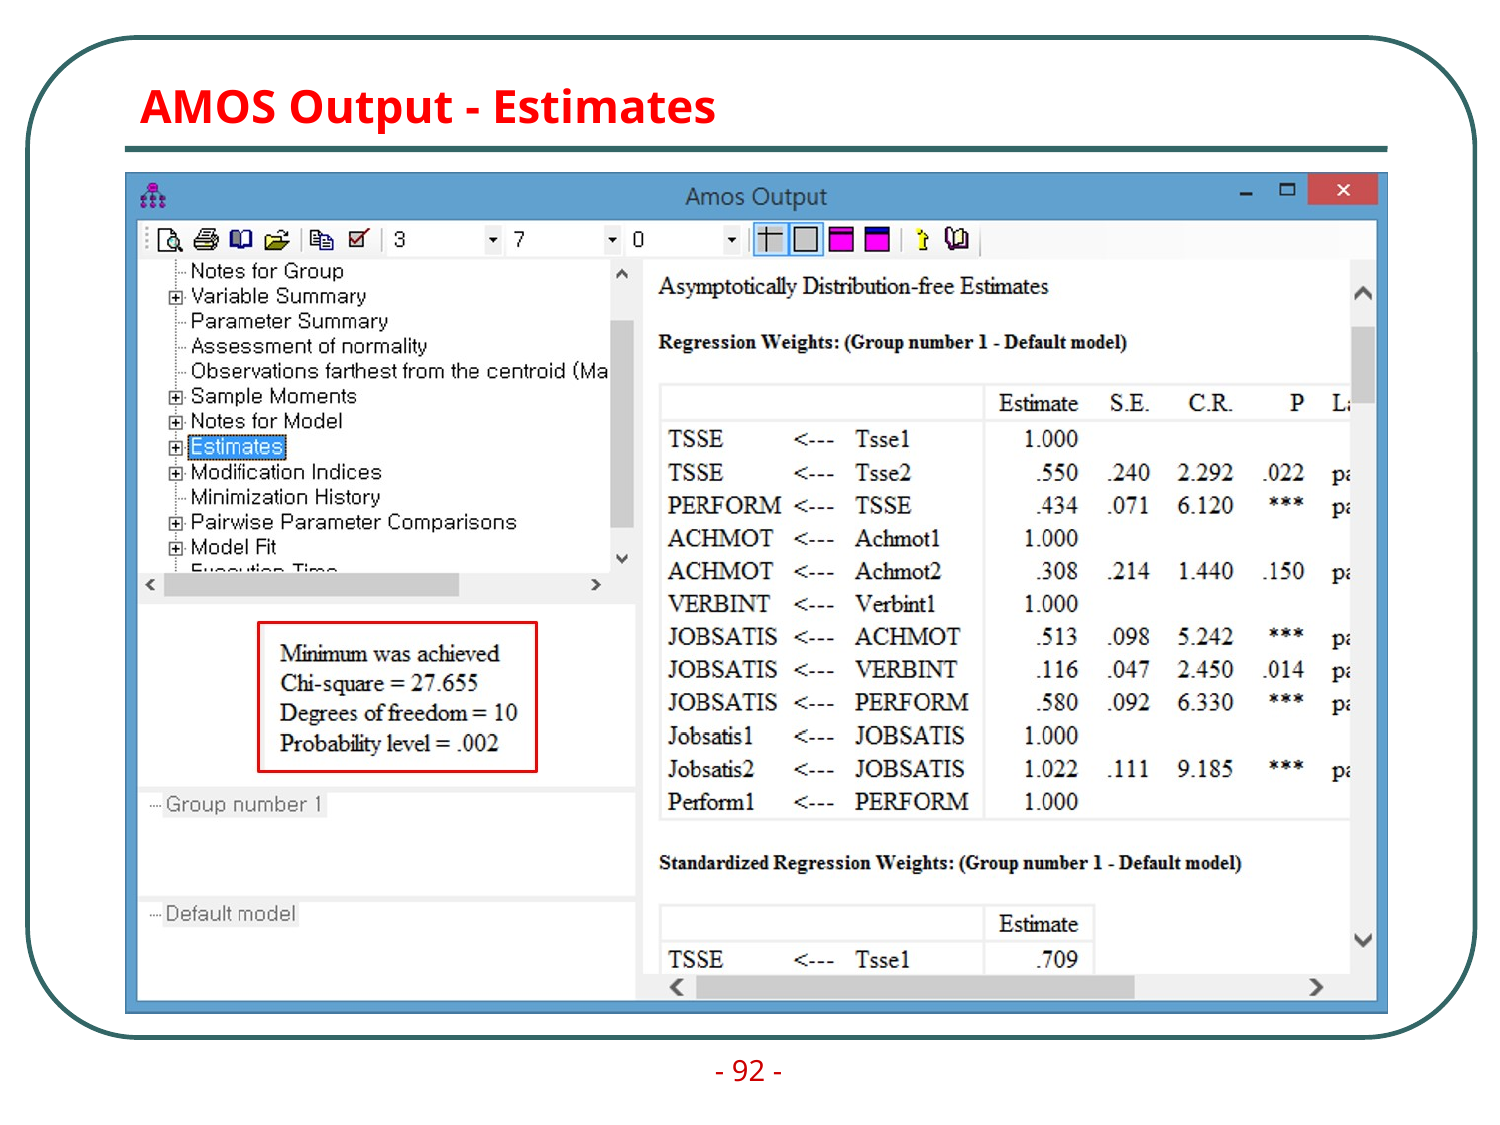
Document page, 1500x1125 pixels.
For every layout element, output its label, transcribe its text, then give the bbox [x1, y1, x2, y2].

slide_number - 92 - [617, 1034, 881, 1111]
title AMOS Output - Estimates [125, 54, 1388, 140]
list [124, 172, 1388, 1014]
